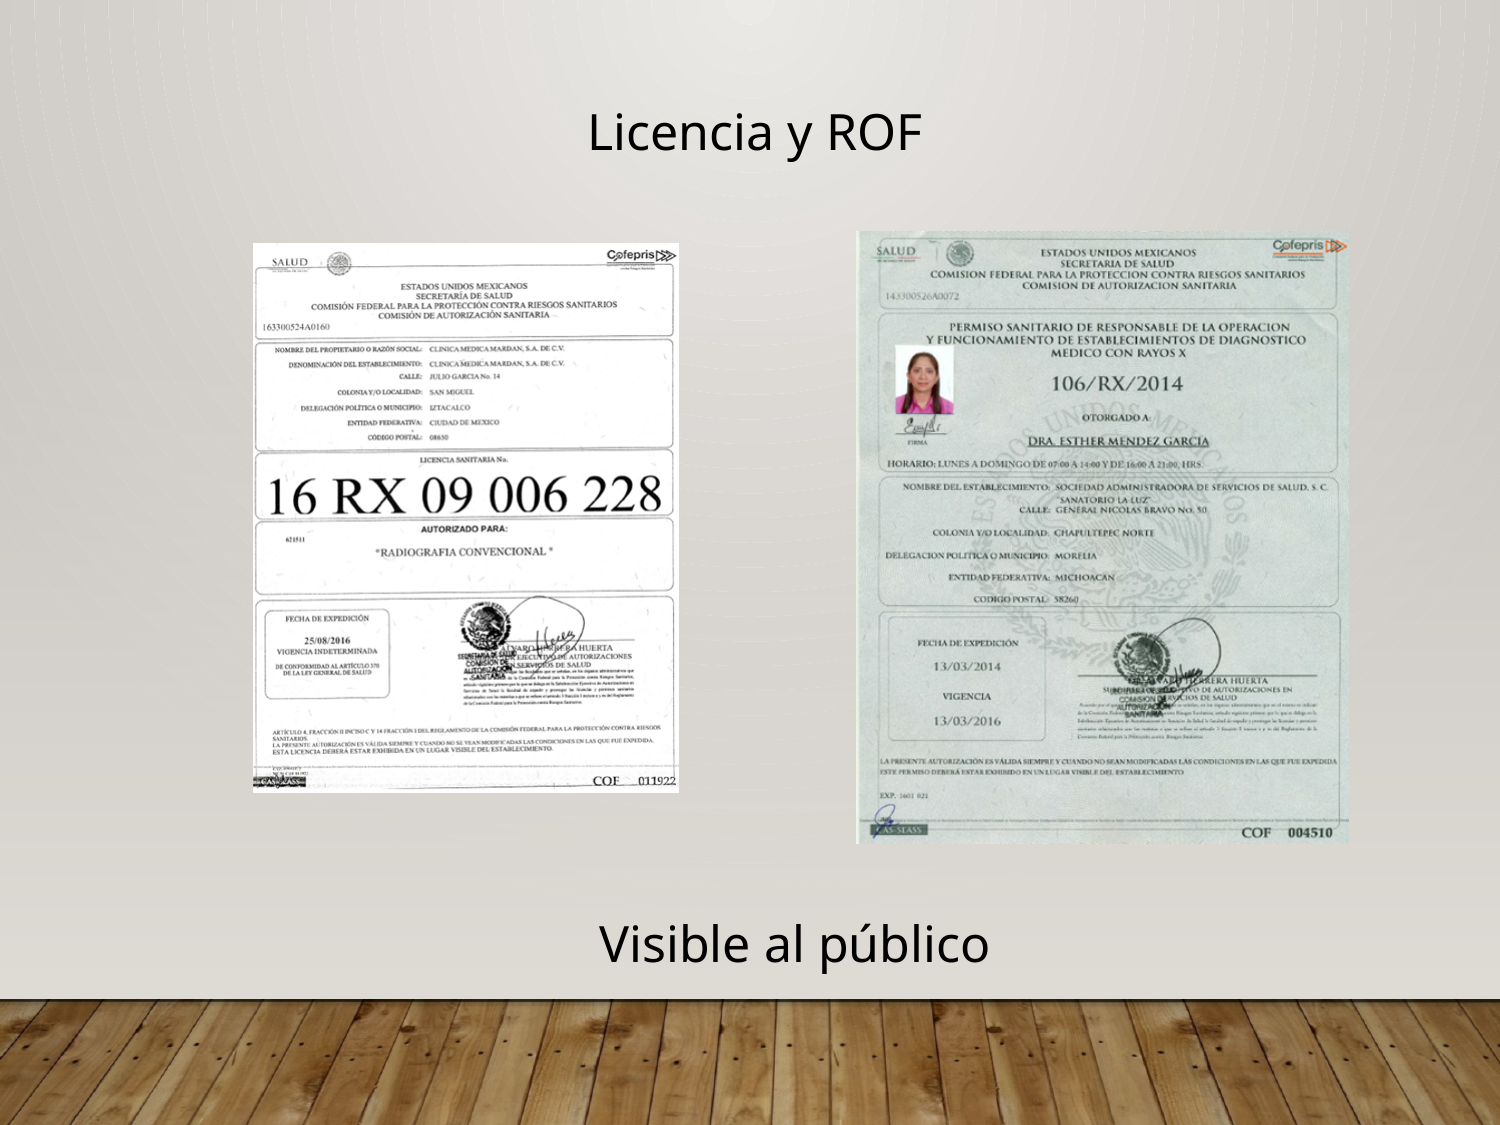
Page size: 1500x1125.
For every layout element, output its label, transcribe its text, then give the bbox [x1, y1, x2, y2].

picture [253, 243, 680, 793]
text_box Licencia y ROF [572, 93, 1170, 168]
picture [0, 999, 1500, 1125]
picture [855, 231, 1350, 845]
text_box Visible al público [584, 904, 1329, 980]
